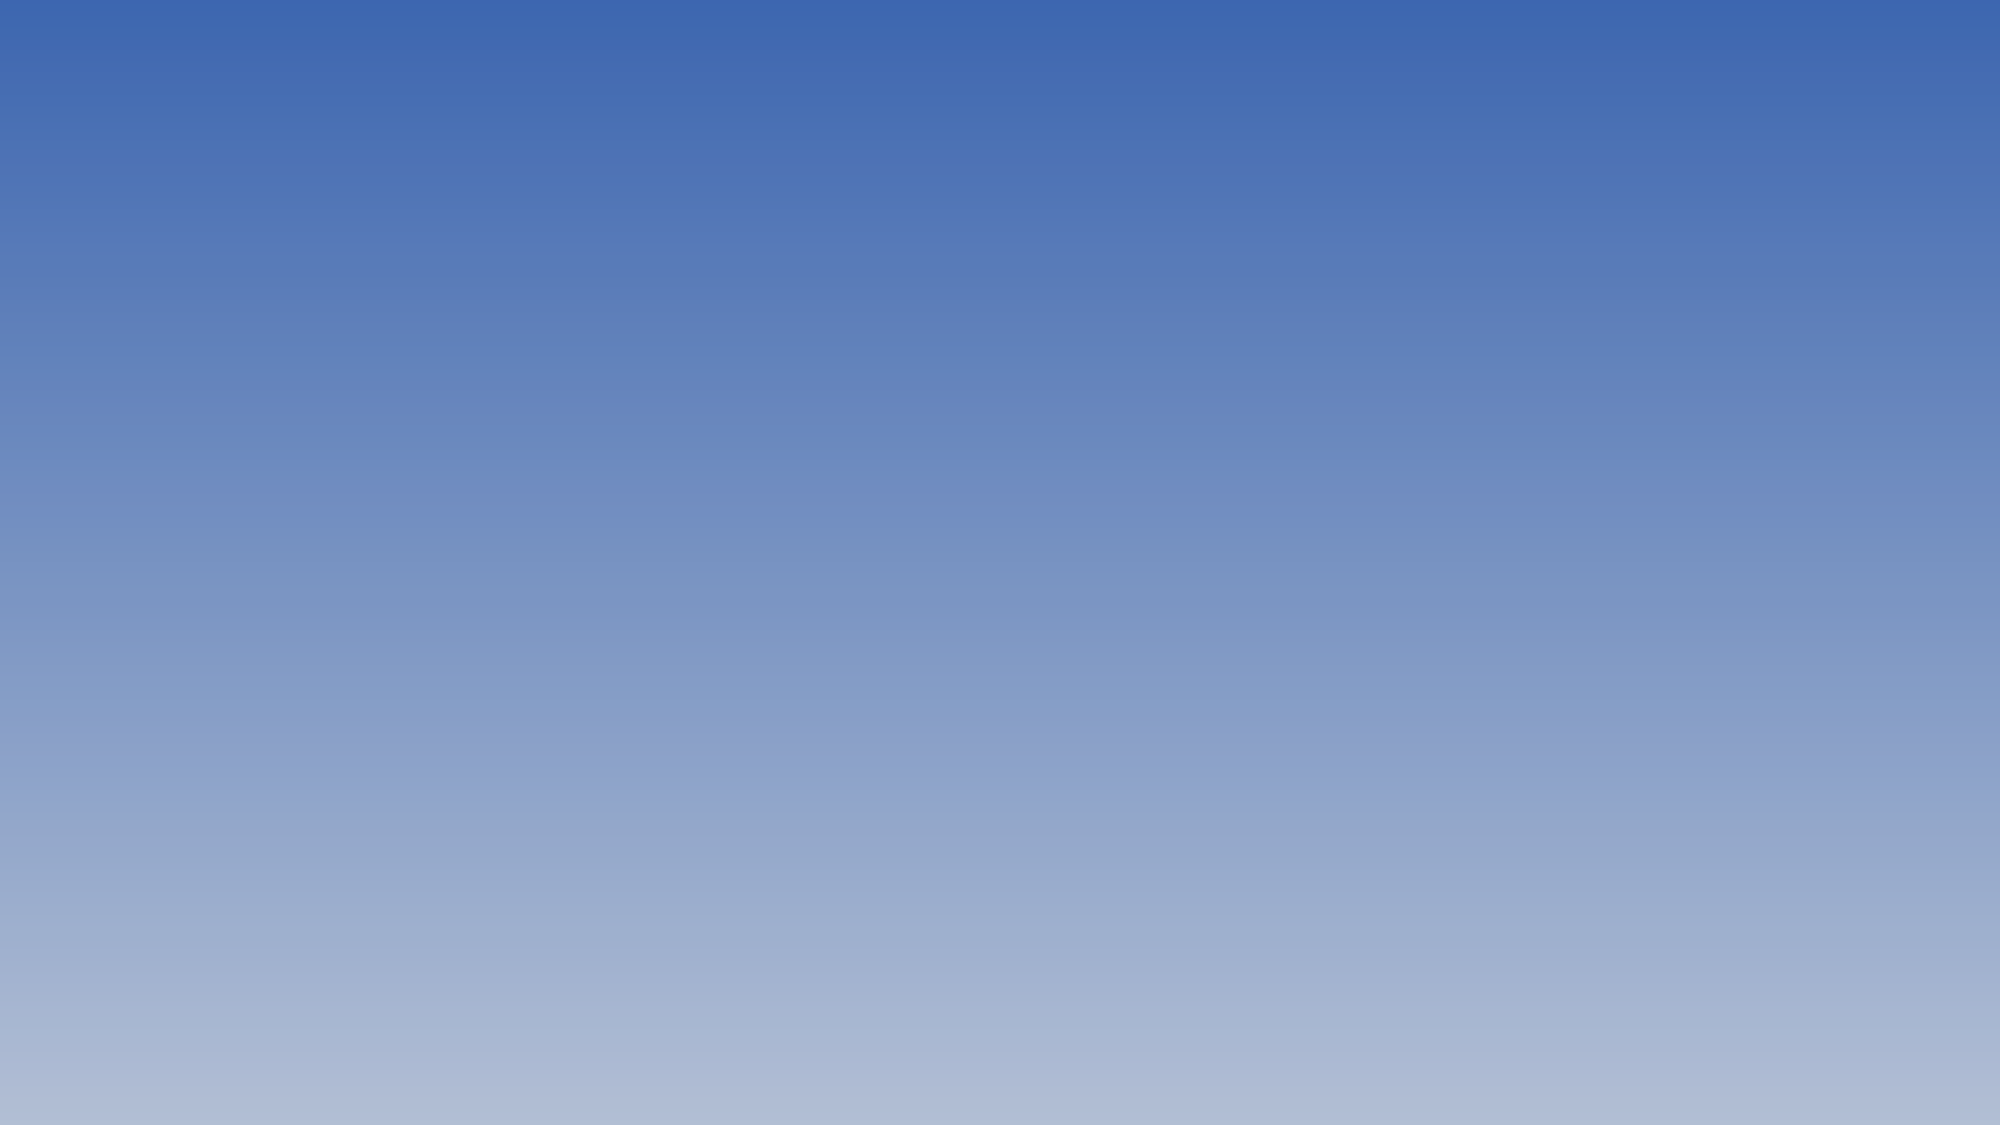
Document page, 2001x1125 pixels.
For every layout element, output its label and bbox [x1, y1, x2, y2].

text_box [0, 0, 2000, 1125]
